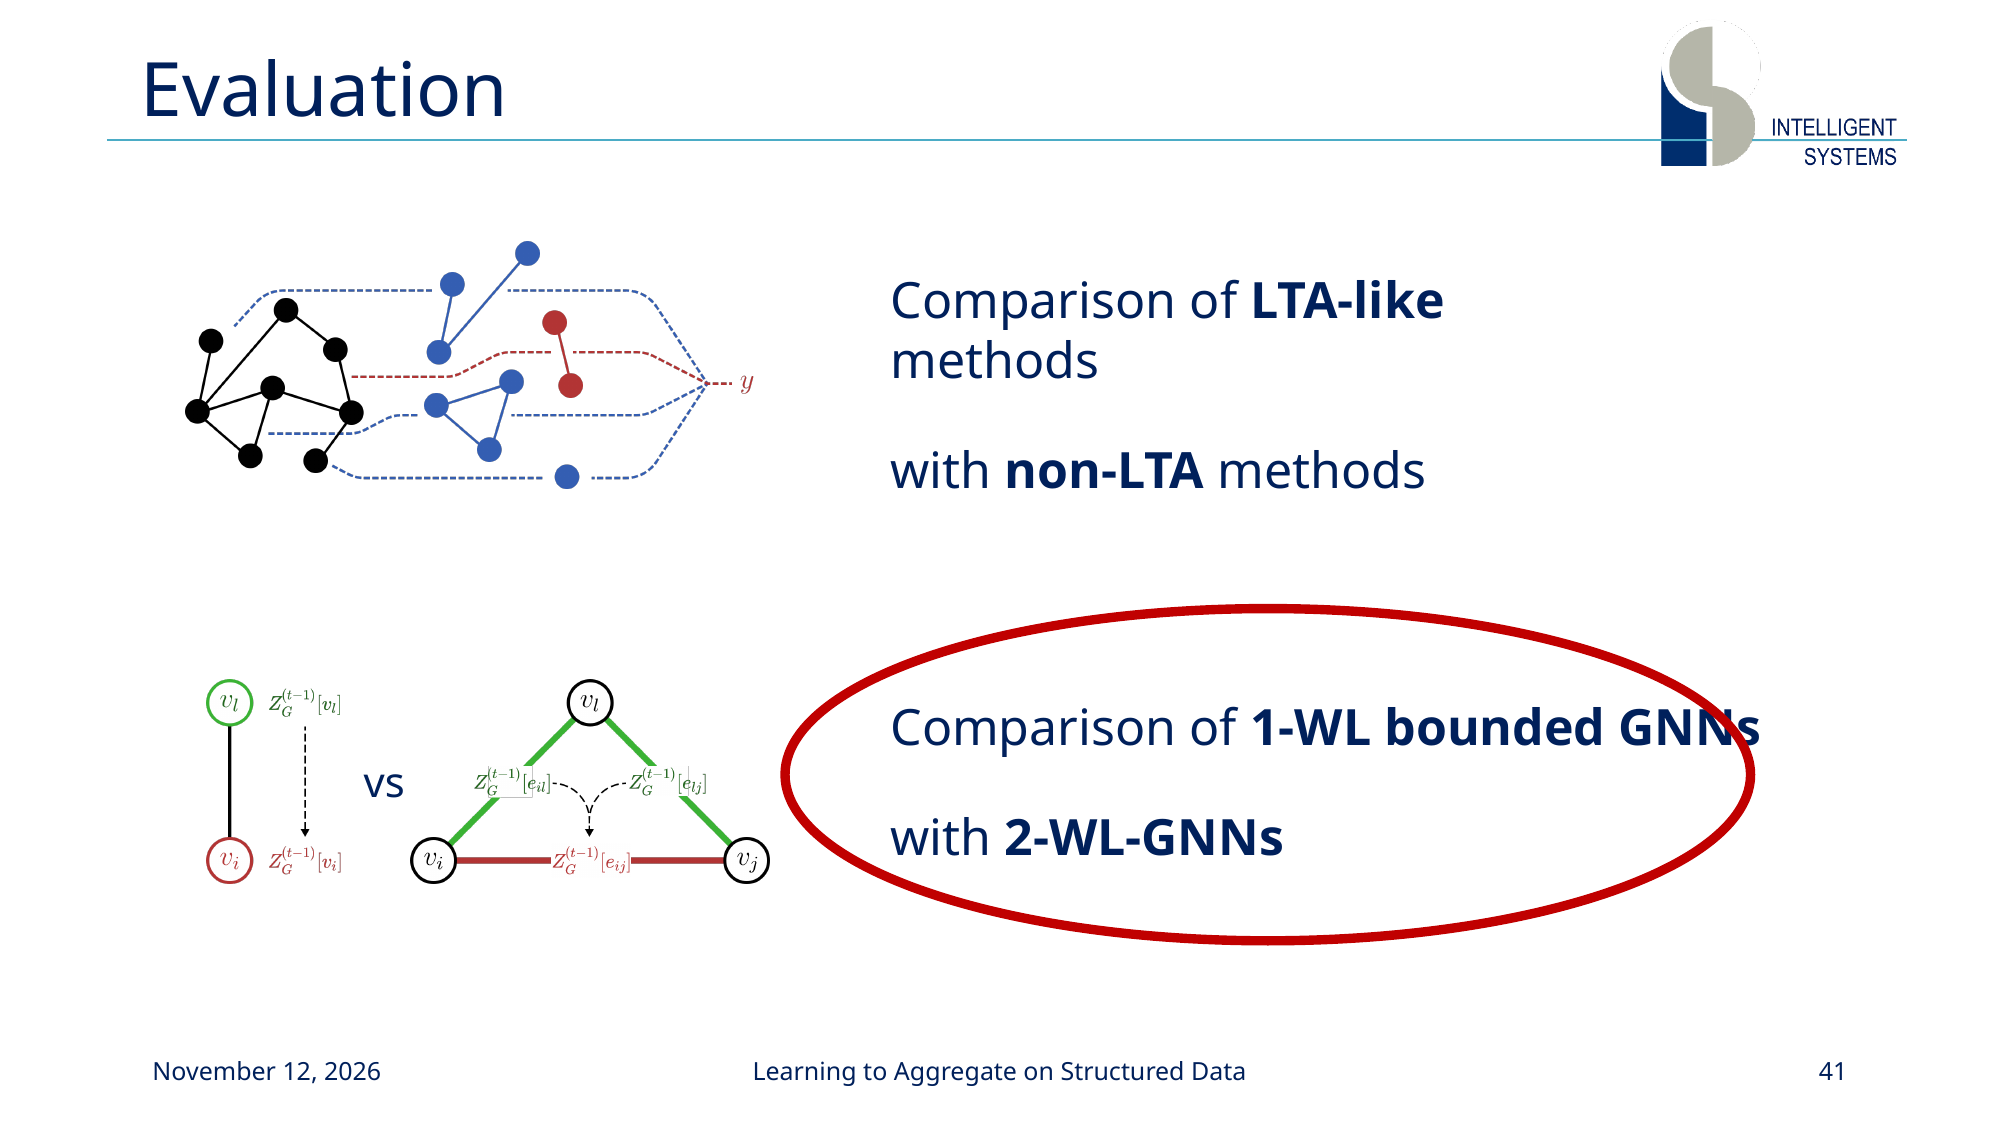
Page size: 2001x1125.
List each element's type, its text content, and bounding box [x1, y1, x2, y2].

picture [1661, 19, 1903, 139]
text_box [964, 905, 1572, 942]
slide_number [137, 1042, 588, 1103]
picture [185, 241, 754, 489]
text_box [206, 657, 1815, 905]
text_box Comparison of LTA-like methods with non-LTA methods [875, 259, 1660, 507]
title Evaluation [125, 31, 1863, 141]
picture [1661, 141, 1903, 172]
footer Learning to Aggregate on Structured Data [662, 1042, 1338, 1103]
text_box [923, 607, 1612, 657]
slide_number 41 [1412, 1042, 1863, 1103]
